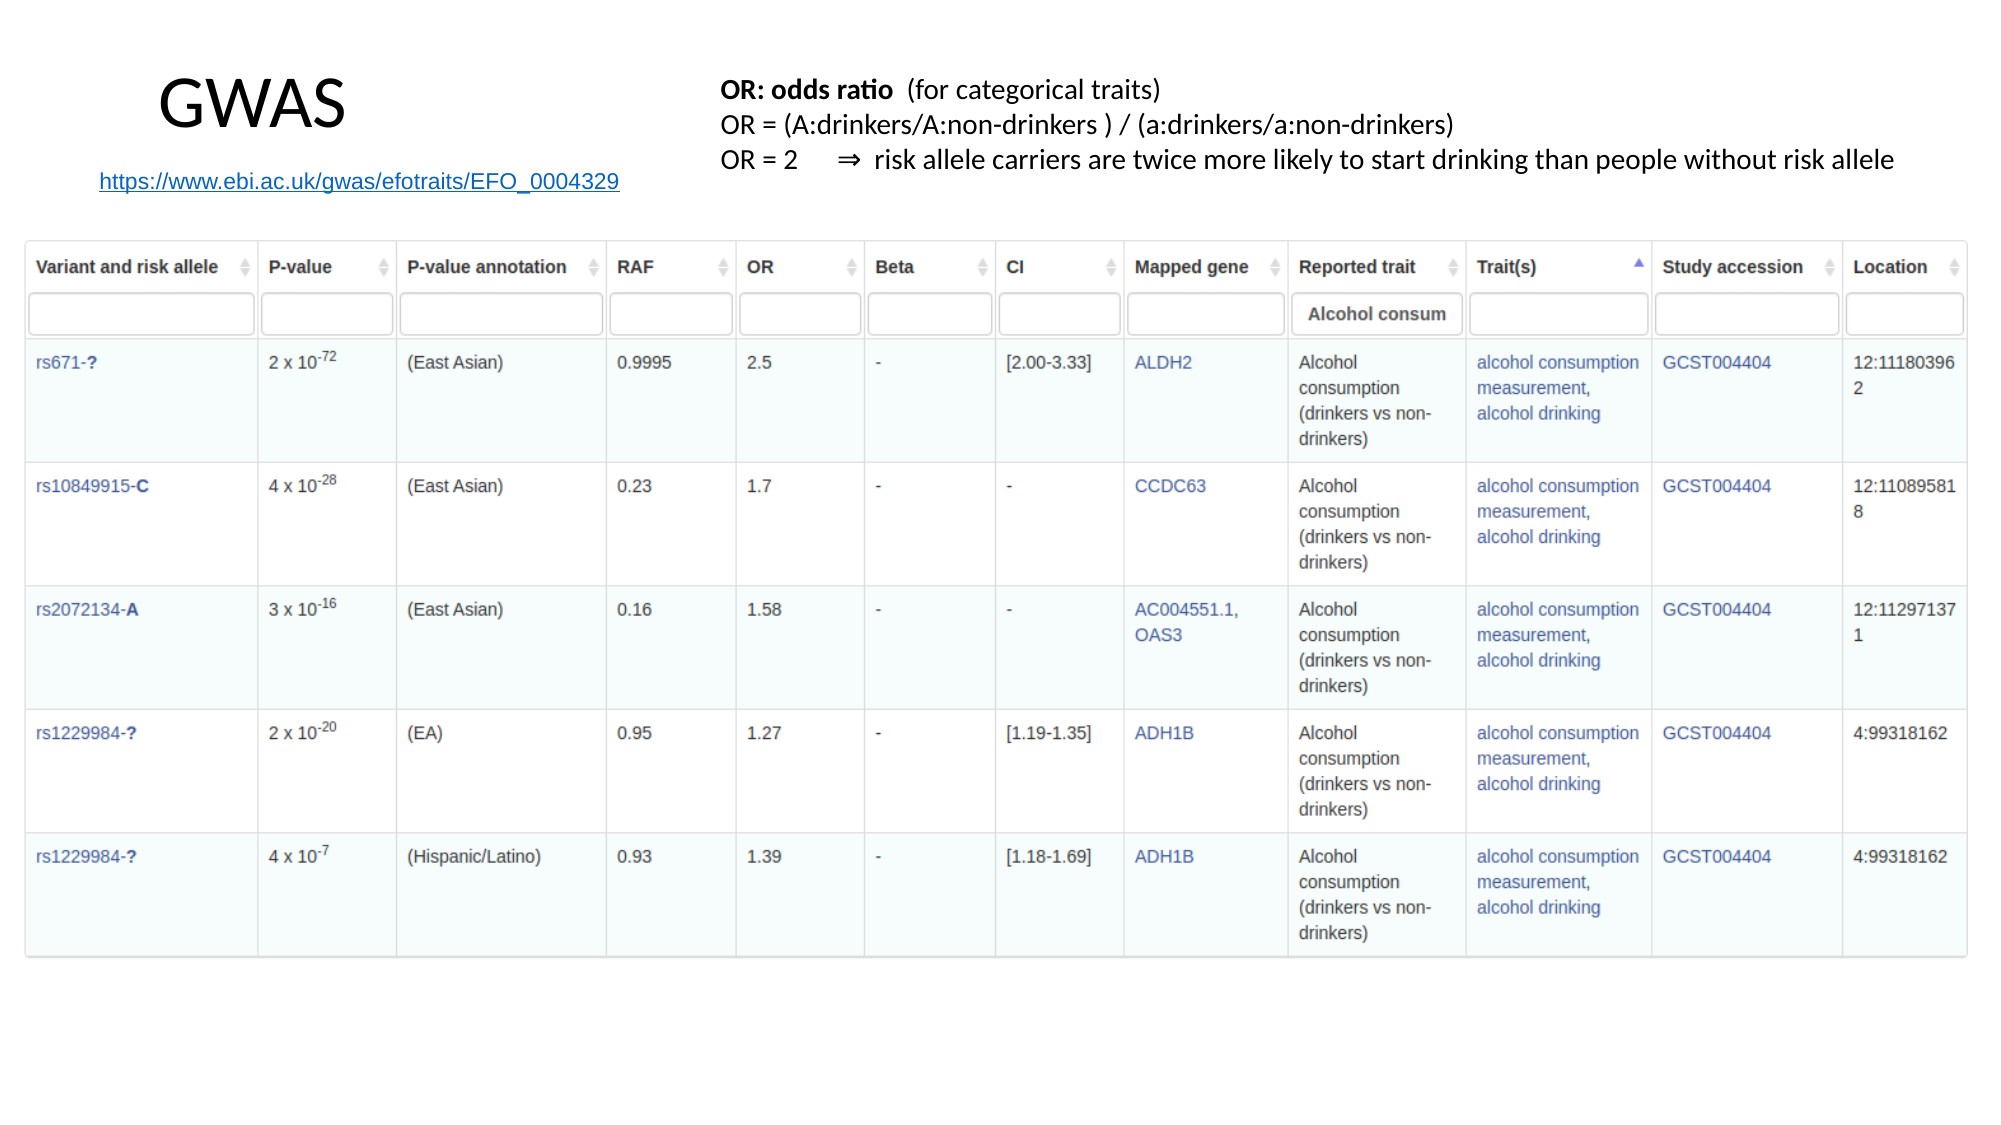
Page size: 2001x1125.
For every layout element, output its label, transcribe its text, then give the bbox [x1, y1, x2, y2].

text_box GWAS [144, 45, 1820, 152]
picture [16, 230, 1968, 966]
text_box OR: odds ratio (for categorical traits) OR = (A:drinkers/A:non-drinkers ) / (a:drinkers/a:non-drinkers) OR = 2 ⇒ risk allele carriers are twice more likely to start drinking than people without risk allele [705, 55, 2000, 200]
text_box https://www.ebi.ac.uk/gwas/efotraits/EFO_0004329 [84, 151, 693, 227]
